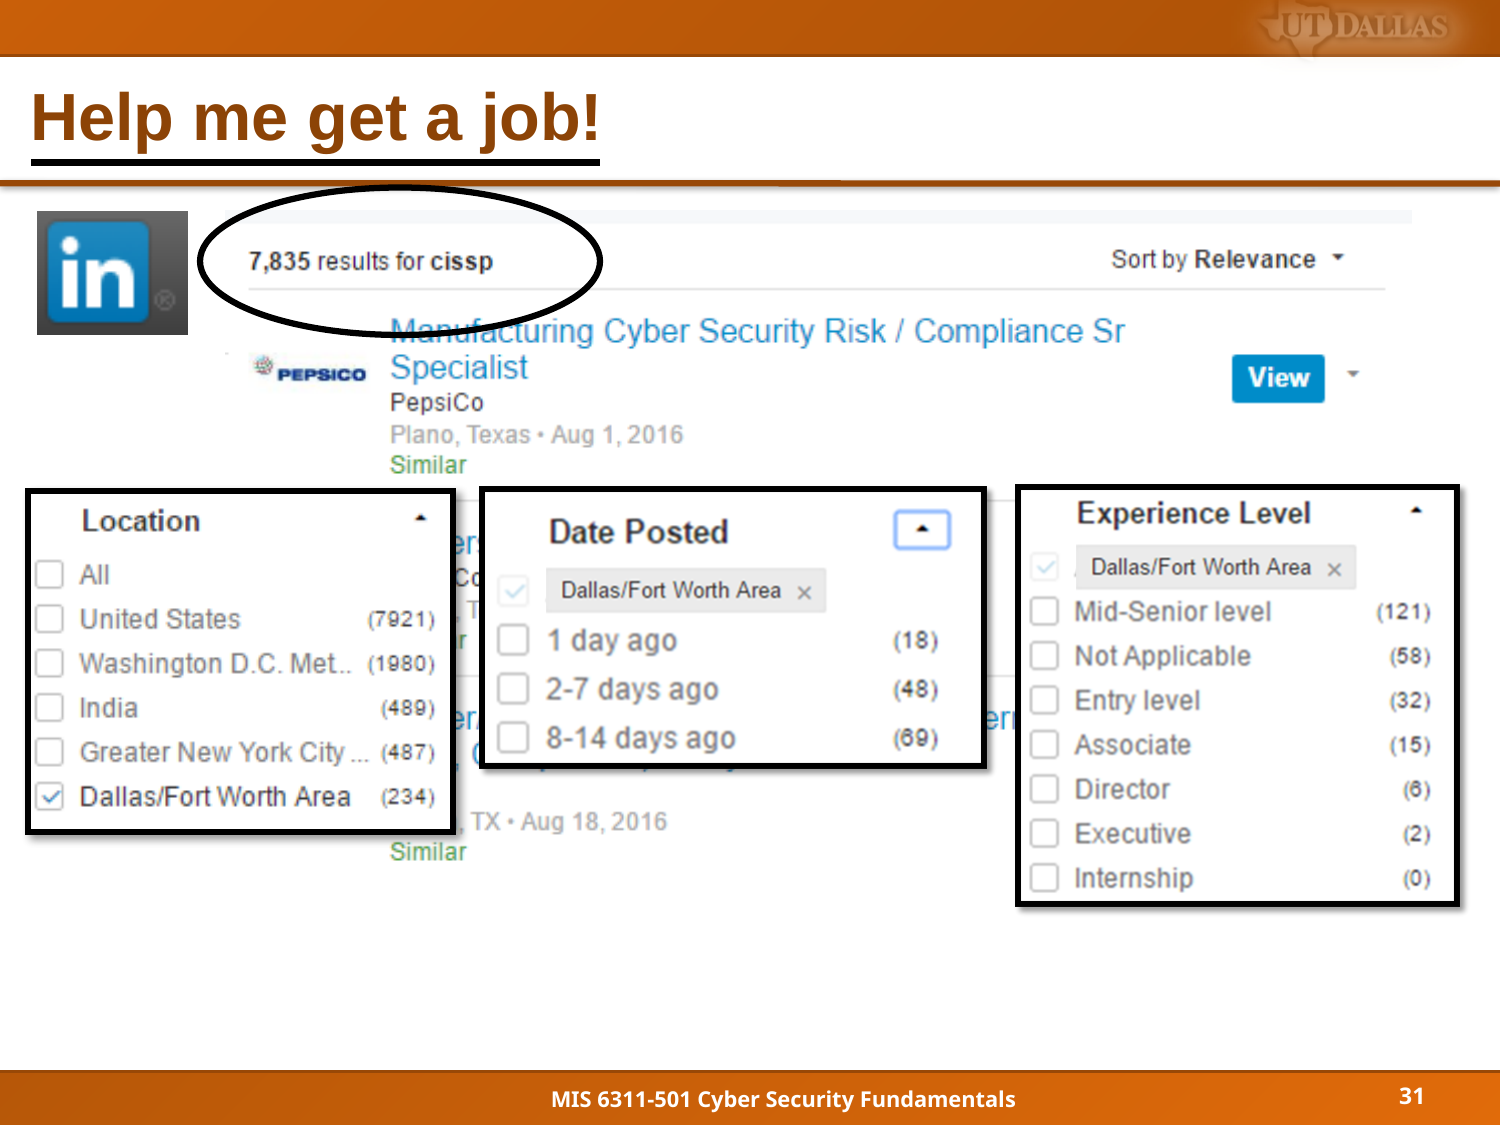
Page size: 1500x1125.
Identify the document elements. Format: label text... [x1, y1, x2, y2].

picture [37, 210, 188, 336]
picture [31, 210, 1473, 920]
text_box [255, 185, 545, 208]
picture [1218, 0, 1500, 62]
slide_number 31 [1350, 1076, 1475, 1120]
text_box [197, 227, 219, 296]
title Help me get a job! [0, 62, 1500, 176]
